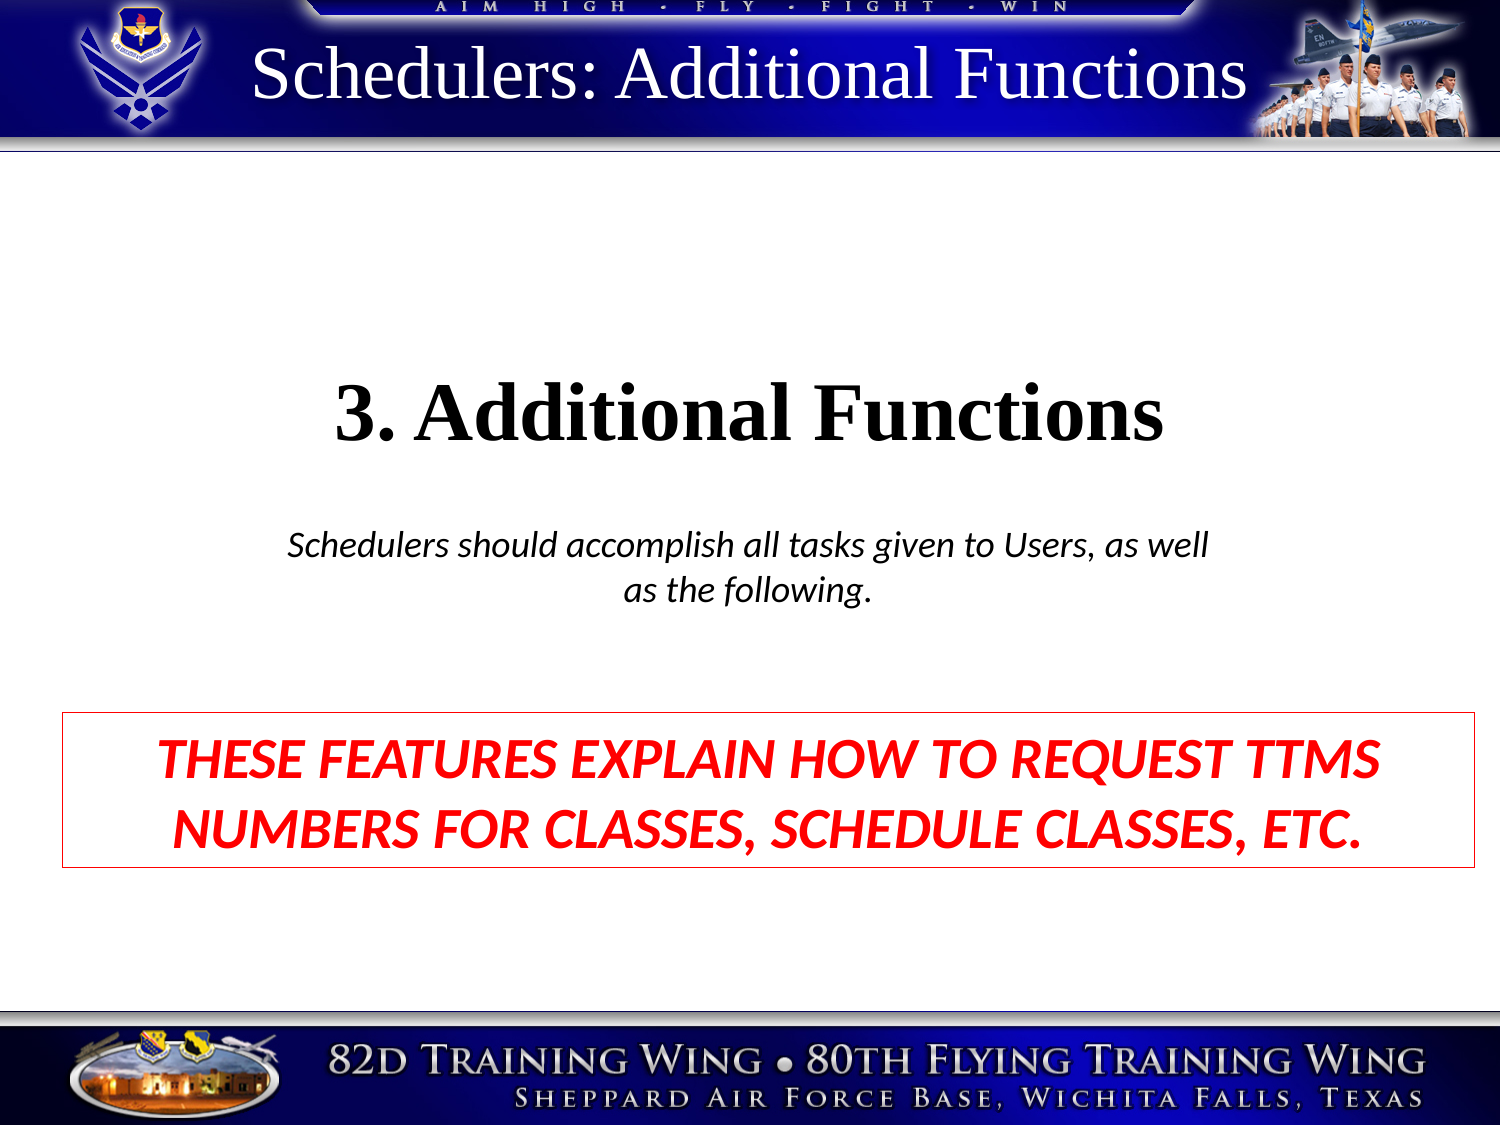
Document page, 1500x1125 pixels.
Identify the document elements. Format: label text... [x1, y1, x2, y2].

text_box Schedulers should accomplish all tasks given to Users, as well as the following. [254, 512, 1243, 618]
picture [0, 138, 1500, 153]
picture [0, 1011, 1500, 1125]
list 3. Additional Functions [24, 350, 1475, 513]
text_box THESE FEATURES EXPLAIN HOW TO REQUEST TTMS NUMBERS FOR CLASSES, SCHEDULE CLASSES, ETC. [62, 712, 1475, 868]
title Schedulers: Additional Functions [0, 0, 1500, 138]
